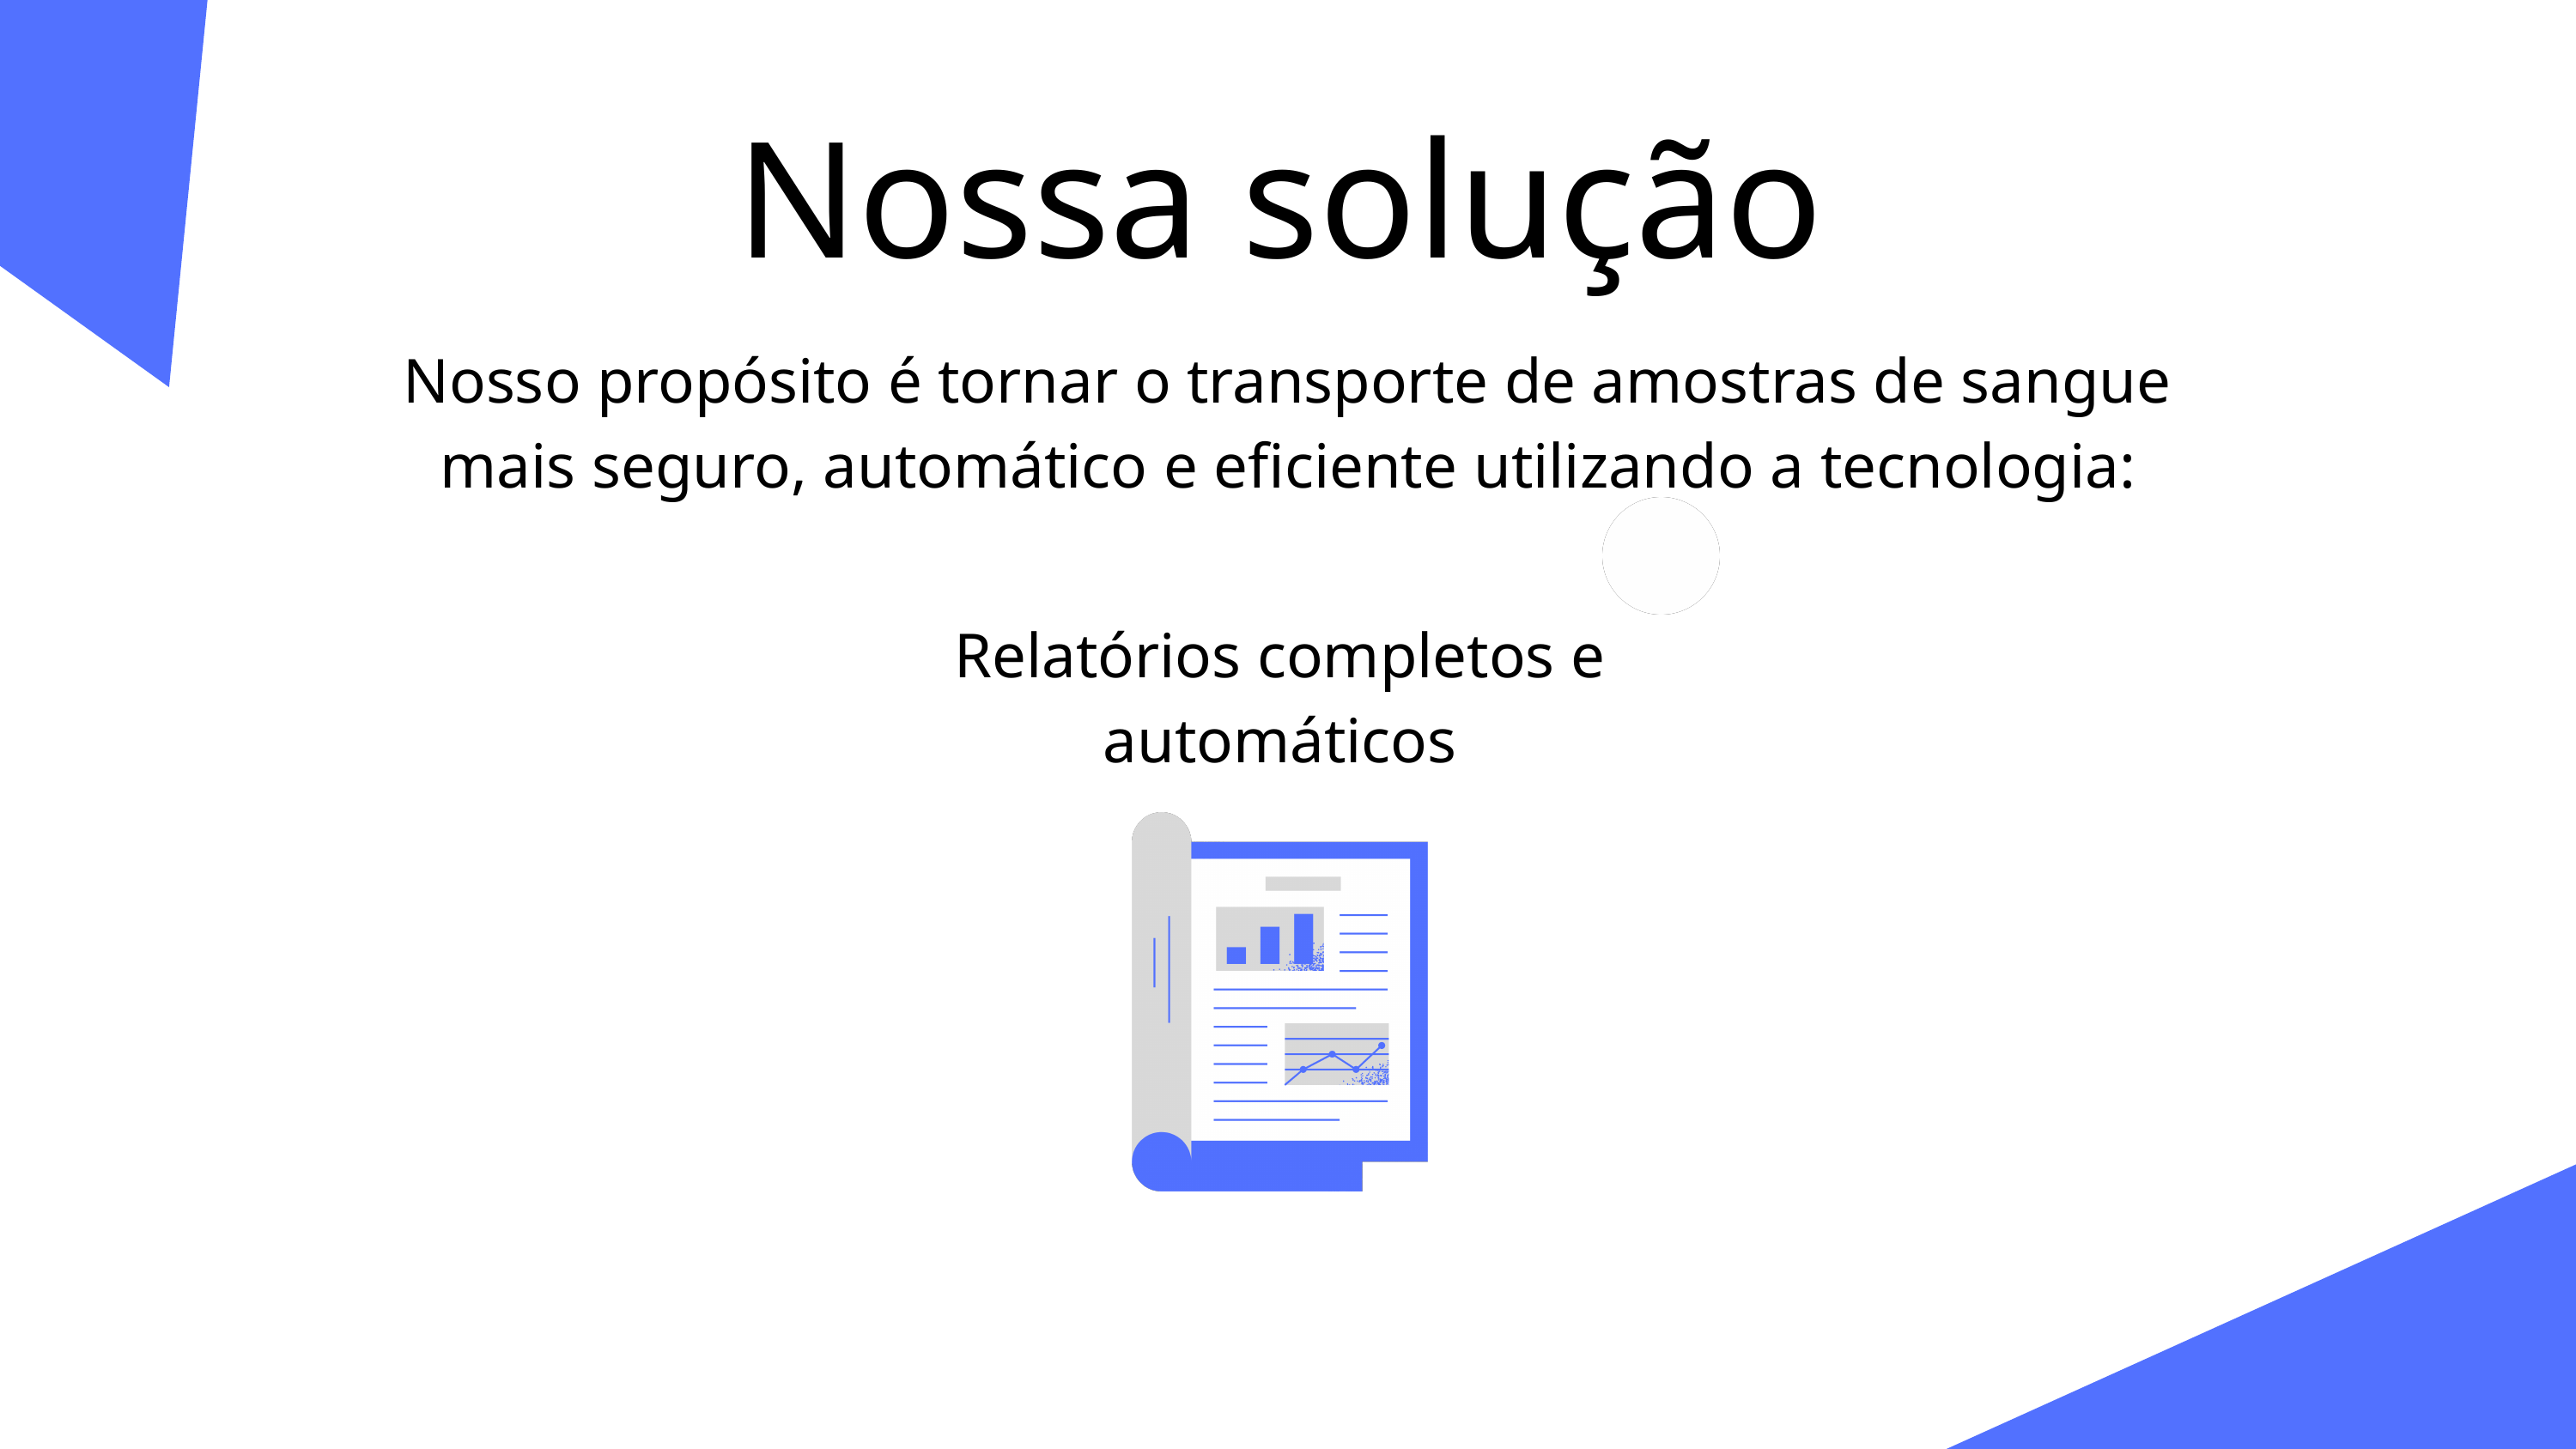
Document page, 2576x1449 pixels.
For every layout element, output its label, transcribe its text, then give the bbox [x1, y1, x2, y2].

text_box Nosso propósito é tornar o transporte de amostras de sangue mais seguro, automático e eficiente utilizando a tecnologia: [383, 330, 2193, 500]
picture [1132, 812, 1429, 1191]
text_box Relatórios completos e automáticos [898, 604, 1662, 775]
picture [1602, 497, 1720, 615]
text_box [1971, 1050, 2576, 1449]
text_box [0, 0, 489, 194]
text_box Nossa solução [673, 64, 1886, 290]
